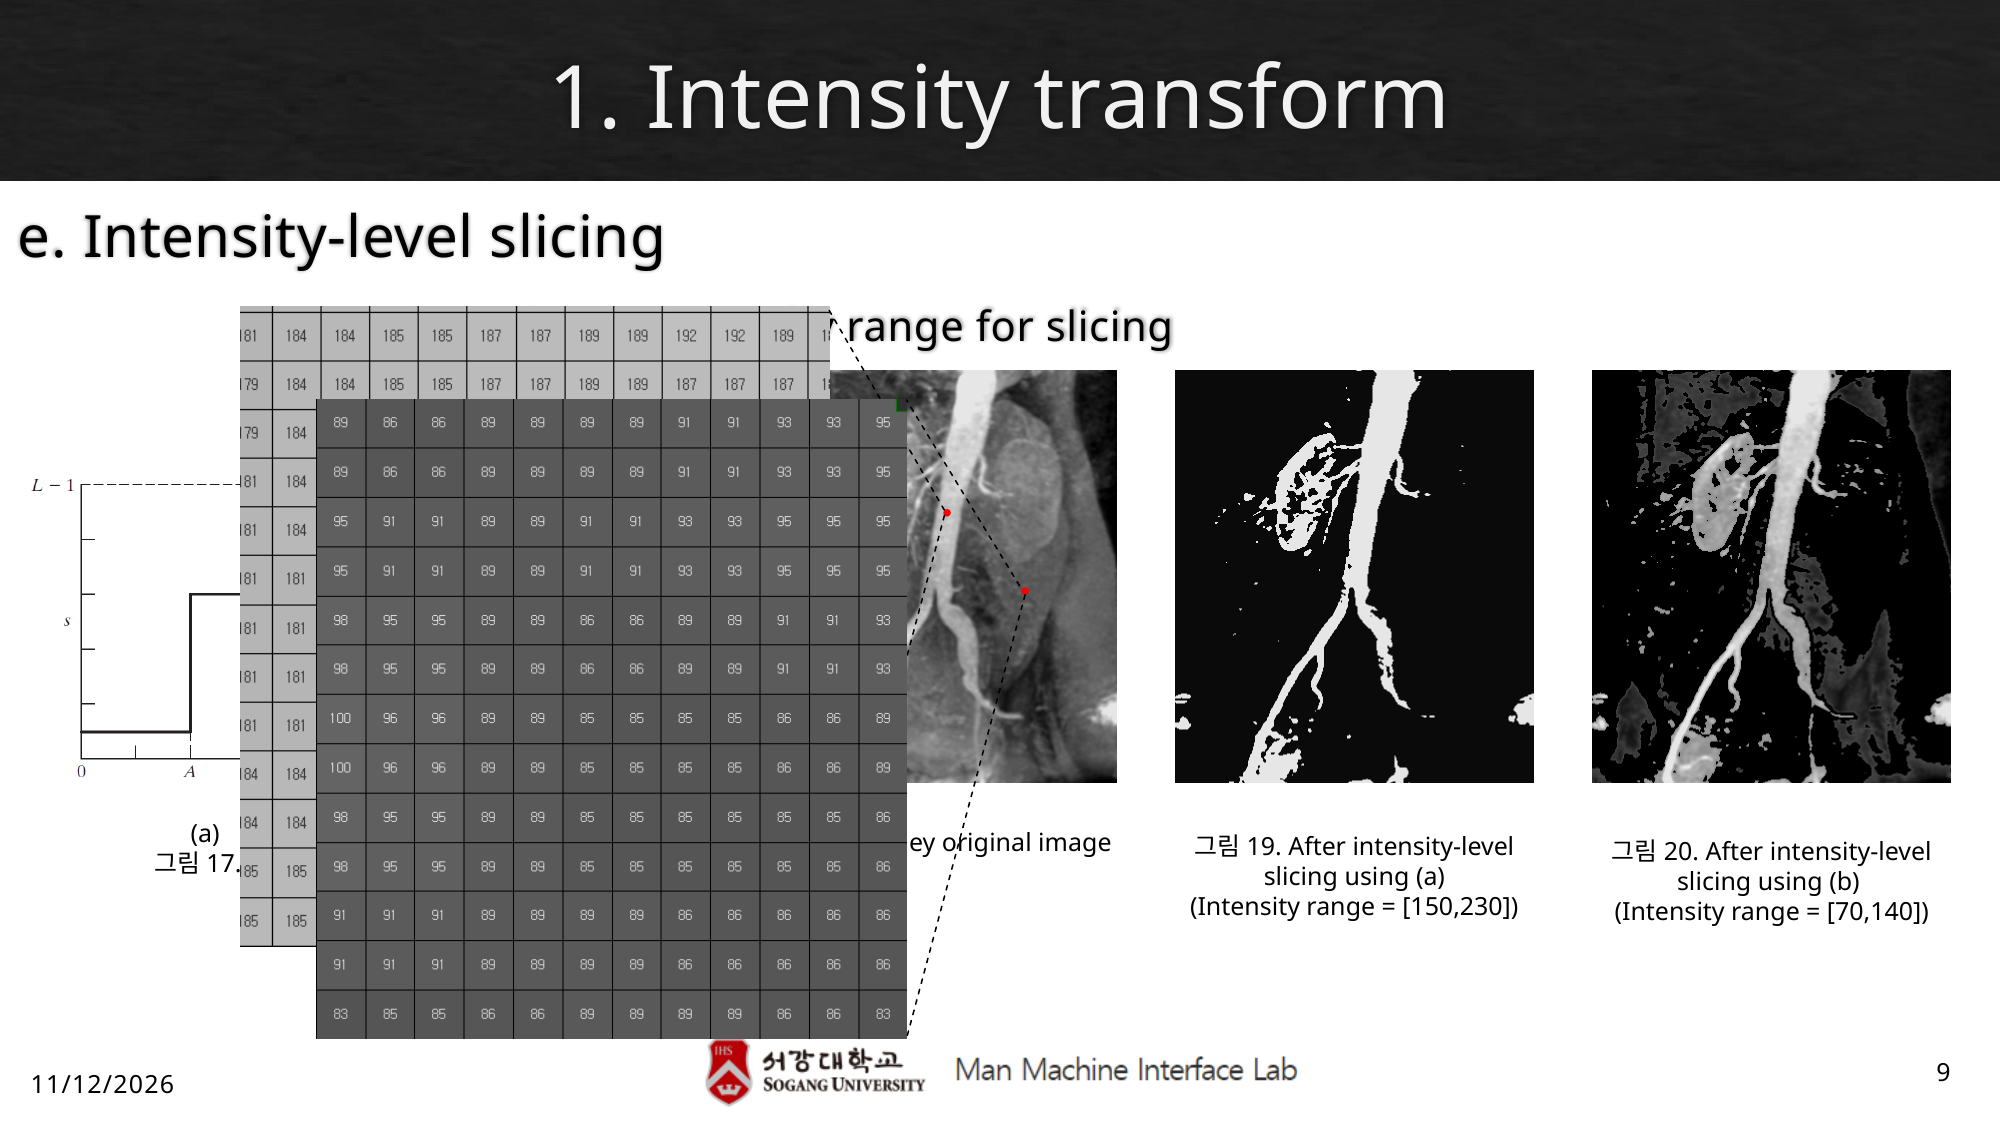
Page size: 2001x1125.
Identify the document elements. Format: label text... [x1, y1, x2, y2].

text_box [1151, 370, 1558, 960]
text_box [1568, 370, 1976, 935]
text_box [239, 305, 952, 947]
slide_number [12, 1053, 357, 1114]
text_box e. Intensity-level slicing [0, 196, 1252, 271]
picture [678, 1019, 1330, 1125]
picture [0, 0, 2000, 181]
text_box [959, 370, 1141, 866]
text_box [24, 470, 231, 887]
slide_number 9 [1845, 1042, 1969, 1103]
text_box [316, 399, 1030, 1040]
